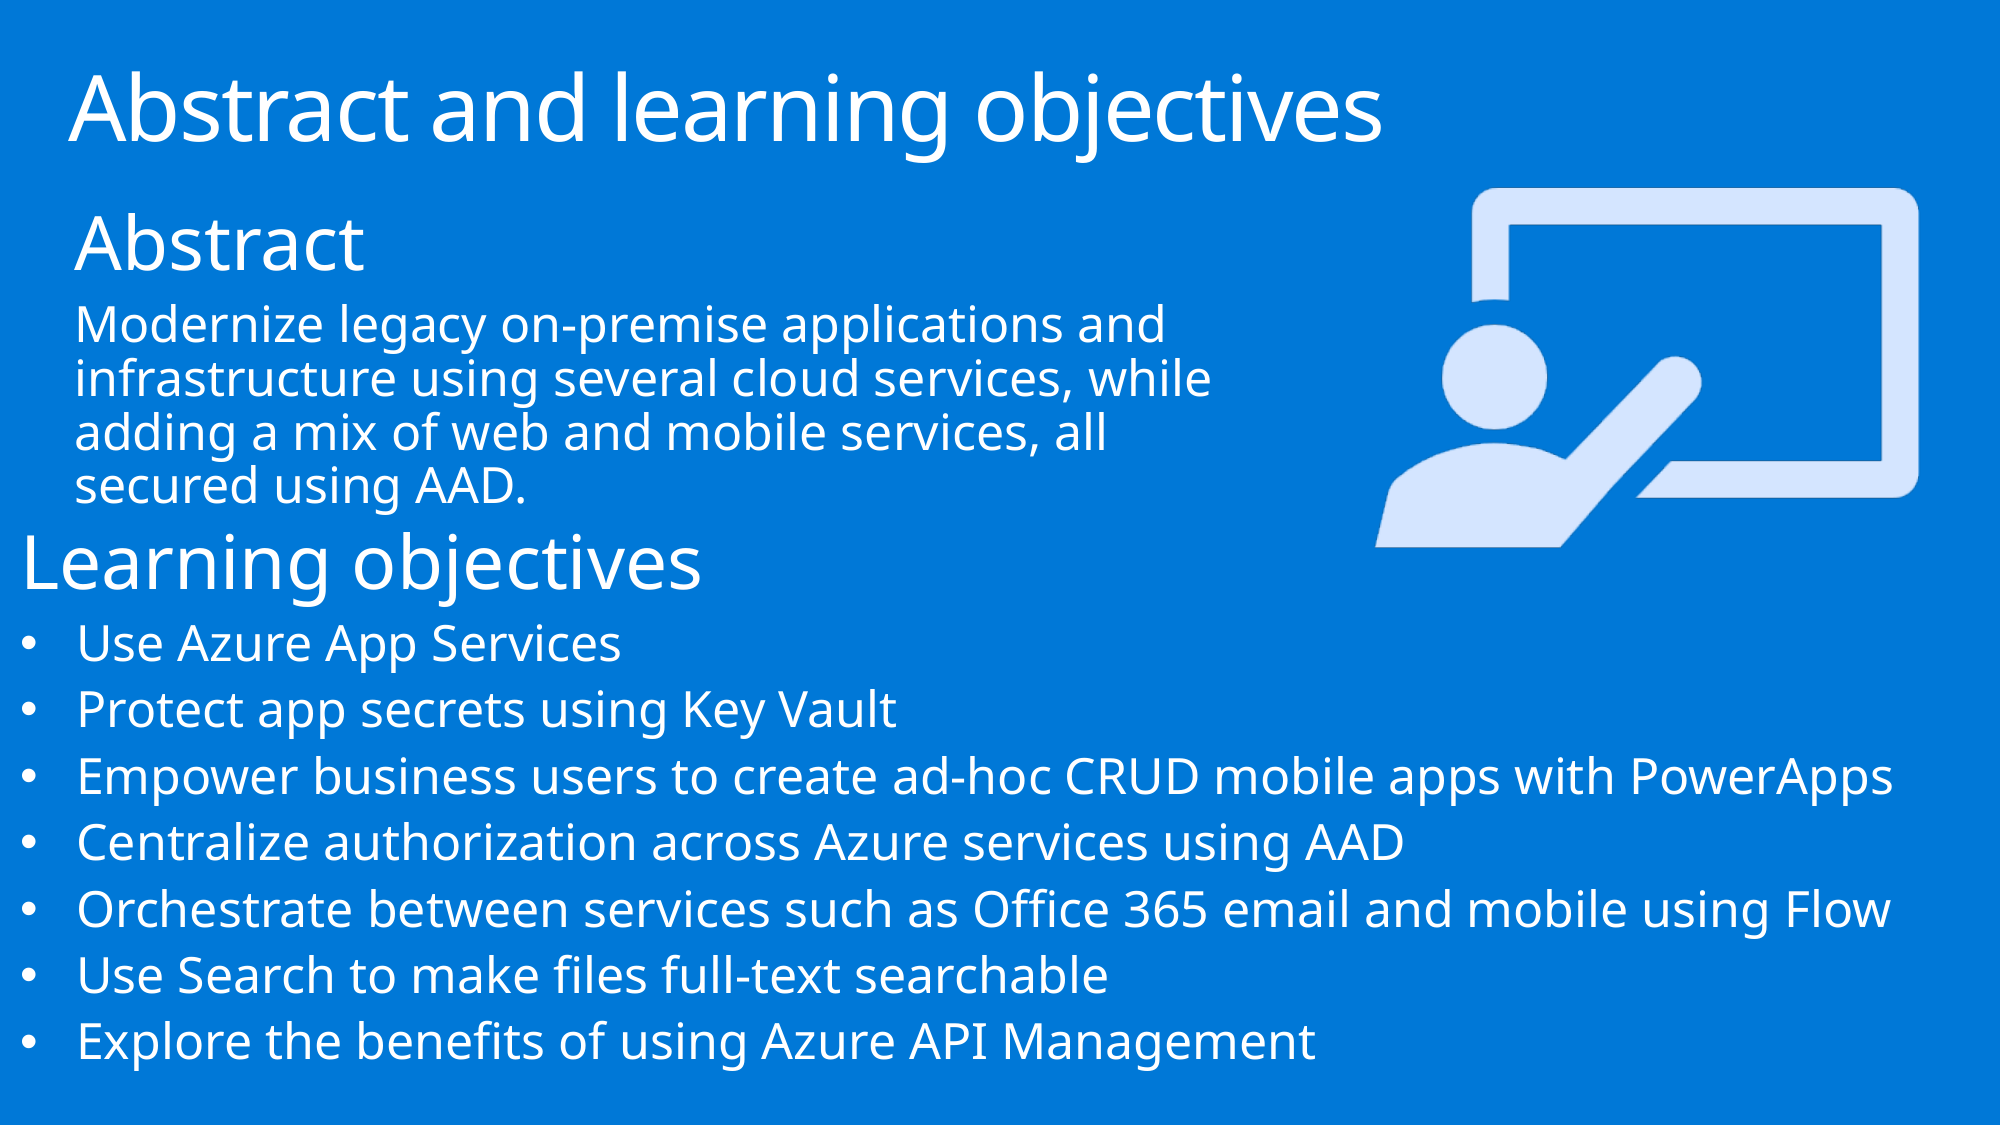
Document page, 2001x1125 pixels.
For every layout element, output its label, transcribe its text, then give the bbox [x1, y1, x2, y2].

text_box Abstract Modernize legacy on-premise applications and infrastructure using several cloud services, while adding a mix of web and mobile services, all secured using AAD. [44, 181, 1326, 500]
picture [1348, 70, 1945, 666]
title Abstract and learning objectives [44, 47, 1957, 196]
text_box Learning objectives Use Azure App Services Protect app secrets using Key Vault Empower business users to create ad-hoc CRUD mobile apps with PowerApps Centralize authorization across Azure services using AAD Orchestrate between services such as Office 365 email and mobile using Flow Use Search to make files full-text searchable Explore the benefits of using Azure API Management [0, 500, 1925, 1095]
